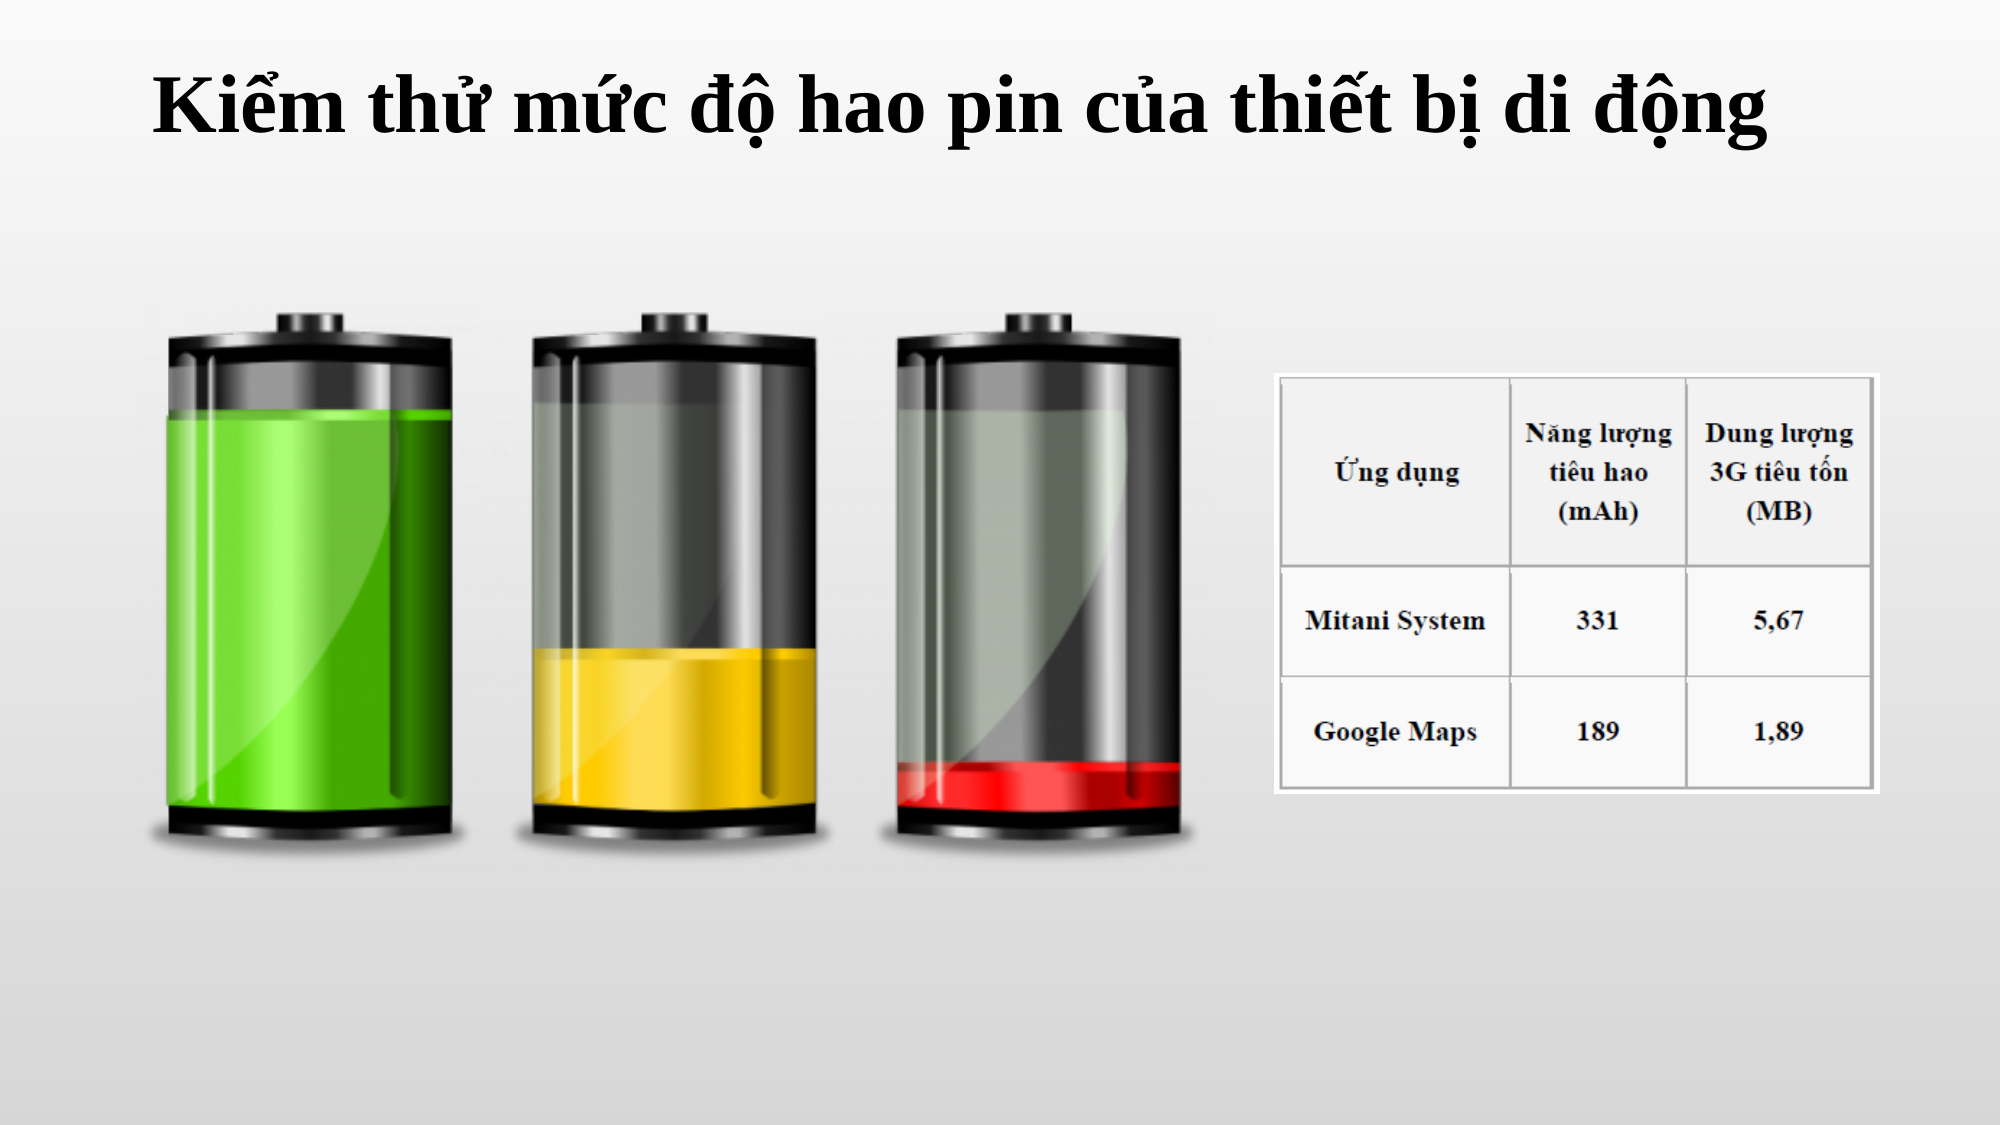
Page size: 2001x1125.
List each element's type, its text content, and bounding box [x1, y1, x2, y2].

picture [137, 309, 1212, 875]
picture [1274, 373, 1880, 795]
title Kiểm thử mức độ hao pin của thiết bị di động [137, 31, 1863, 180]
